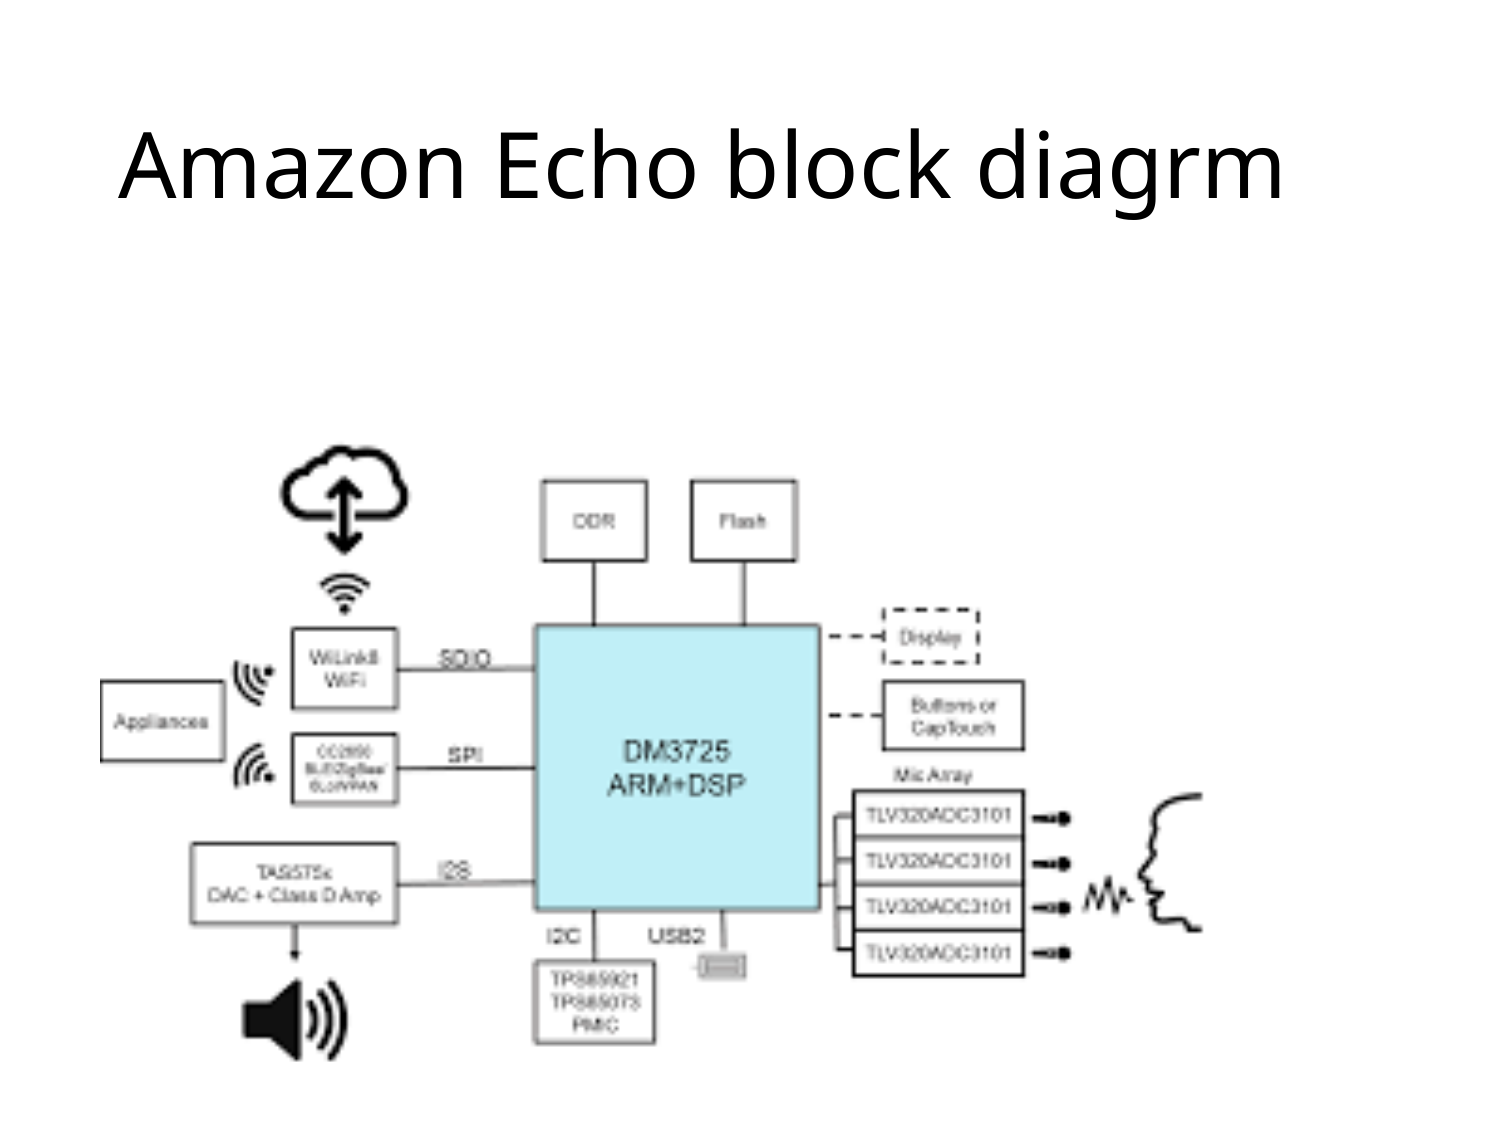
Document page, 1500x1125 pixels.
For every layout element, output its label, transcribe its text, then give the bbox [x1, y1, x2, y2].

title Amazon Echo block diagrm [103, 59, 1397, 278]
picture [100, 432, 1211, 1077]
